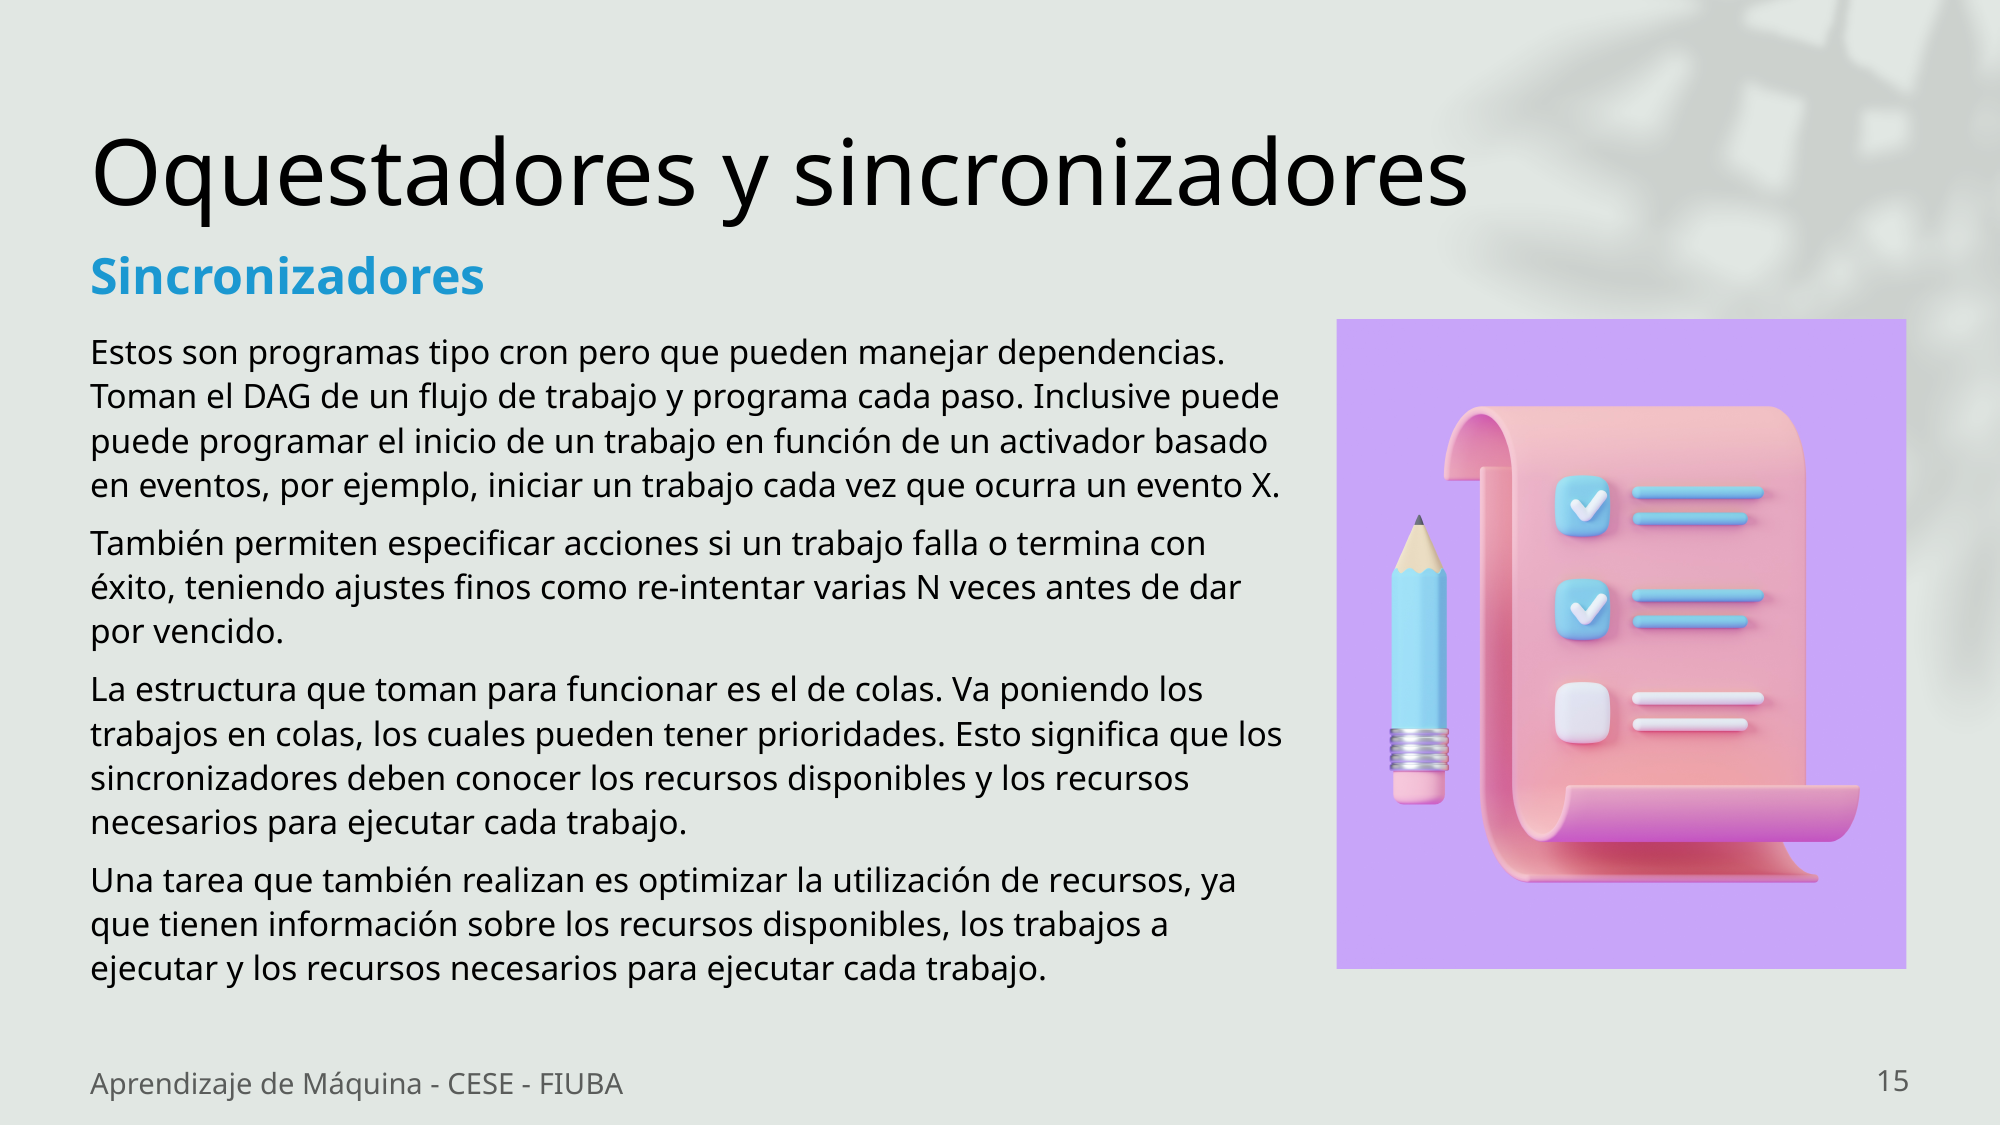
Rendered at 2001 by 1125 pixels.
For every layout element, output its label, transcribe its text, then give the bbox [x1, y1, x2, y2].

text_box Sincronizadores [75, 237, 1076, 313]
title Oquestadores y sincronizadores [75, 60, 1863, 278]
slide_number 15 [1474, 1052, 1925, 1113]
picture [1336, 319, 1907, 969]
list Estos son programas tipo cron pero que pueden manejar dependencias. Toman el DAG de un flujo de trabajo y programa cada paso. Inclusive puede puede programar el inicio de un trabajo en función de un activador basado en eventos, por ejemplo, iniciar un trabajo cada vez que ocurra un evento X. También permiten especificar acciones si un trabajo falla o termina con éxito, teniendo ajustes finos como re-intentar varias N veces antes de dar por vencido. La estructura que toman para funcionar es el de colas. Va poniendo los trabajos en colas, los cuales pueden tener prioridades. Esto significa que los sincronizadores deben conocer los recursos disponibles y los recursos necesarios para ejecutar cada trabajo. Una tarea que también realizan es optimizar la utilización de recursos, ya que tienen información sobre los recursos disponibles, los trabajos a ejecutar y los recursos necesarios para ejecutar cada trabajo. [75, 319, 1311, 1009]
footer Aprendizaje de Máquina - CESE - FIUBA [75, 1052, 751, 1113]
